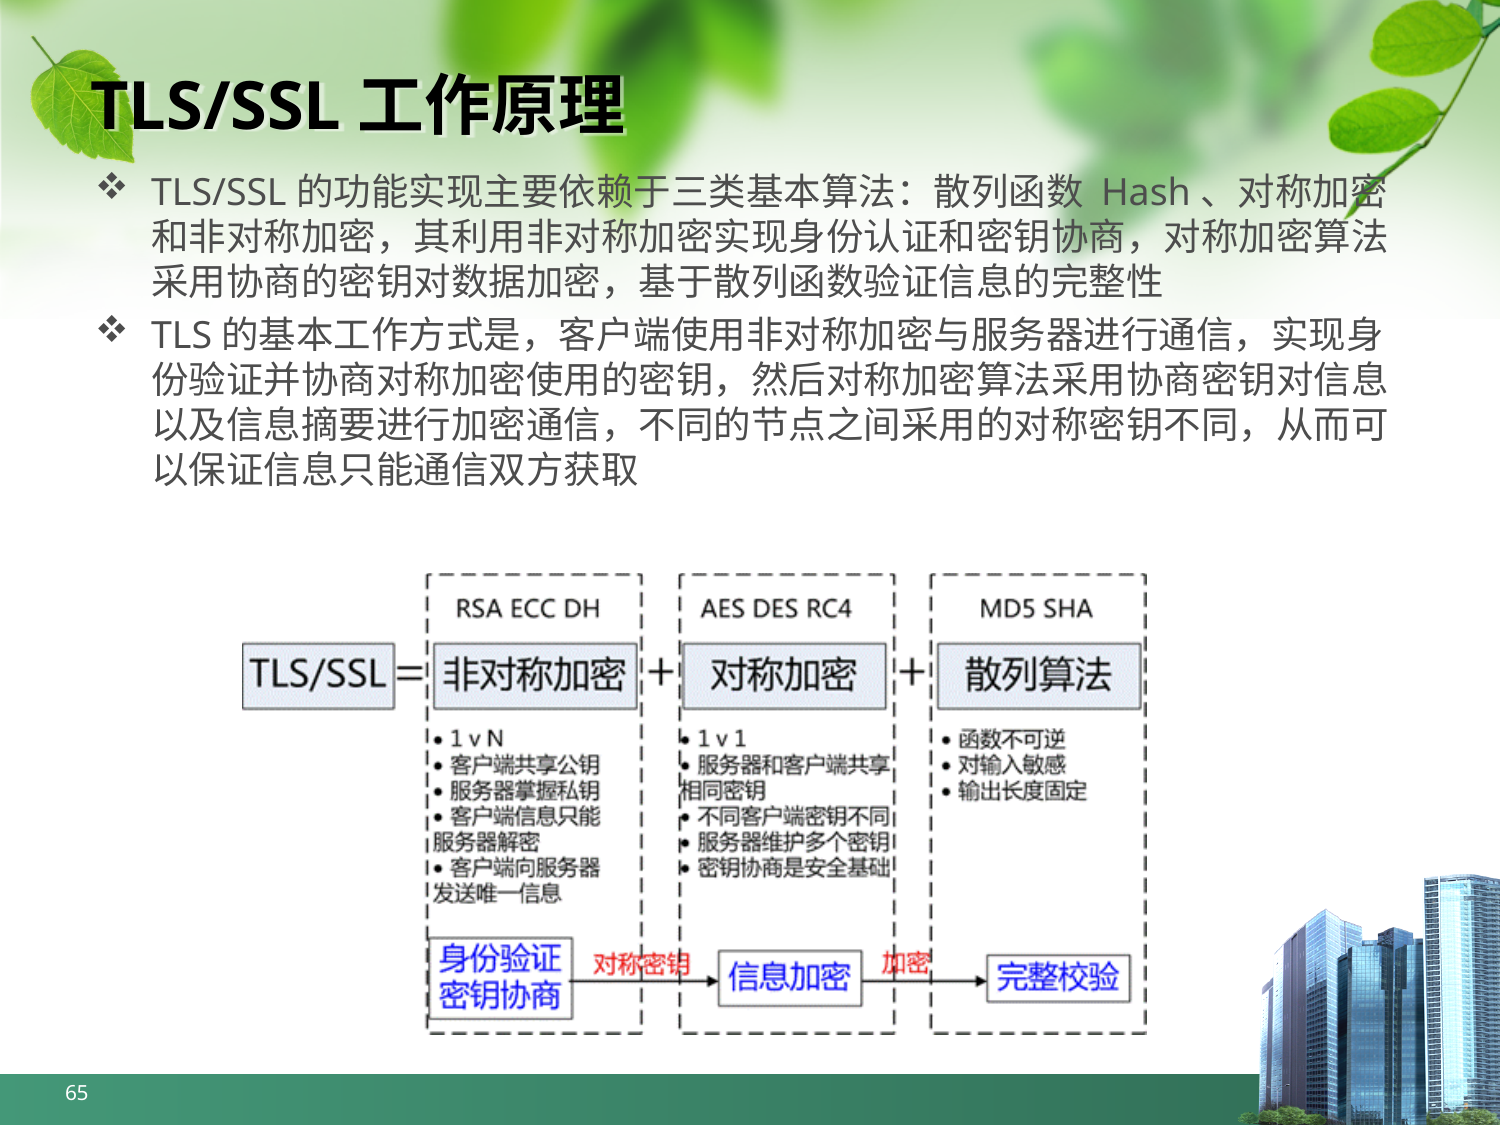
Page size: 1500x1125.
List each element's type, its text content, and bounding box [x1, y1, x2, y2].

slide_number 65 [50, 1072, 138, 1113]
picture [0, 0, 1500, 319]
title TLS/SSL工作原理 [75, 45, 1425, 161]
list TLS/SSL的功能实现主要依赖于三类基本算法：散列函数 Hash、对称加密和非对称加密，其利用非对称加密实现身份认证和密钥协商，对称加密算法采用协商的密钥对数据加密，基于散列函数验证信息的完整性 TLS的基本工作方式是，客户端使用非对称加密与服务器进行通信，实现身份验证并协商对称加密使用的密钥，然后对称加密算法采用协商密钥对信息以及信息摘要进行加密通信，不同的节点之间采用的对称密钥不同，从而可以保证信息只能通信双方获取 [79, 160, 1430, 518]
picture [241, 572, 1147, 1035]
